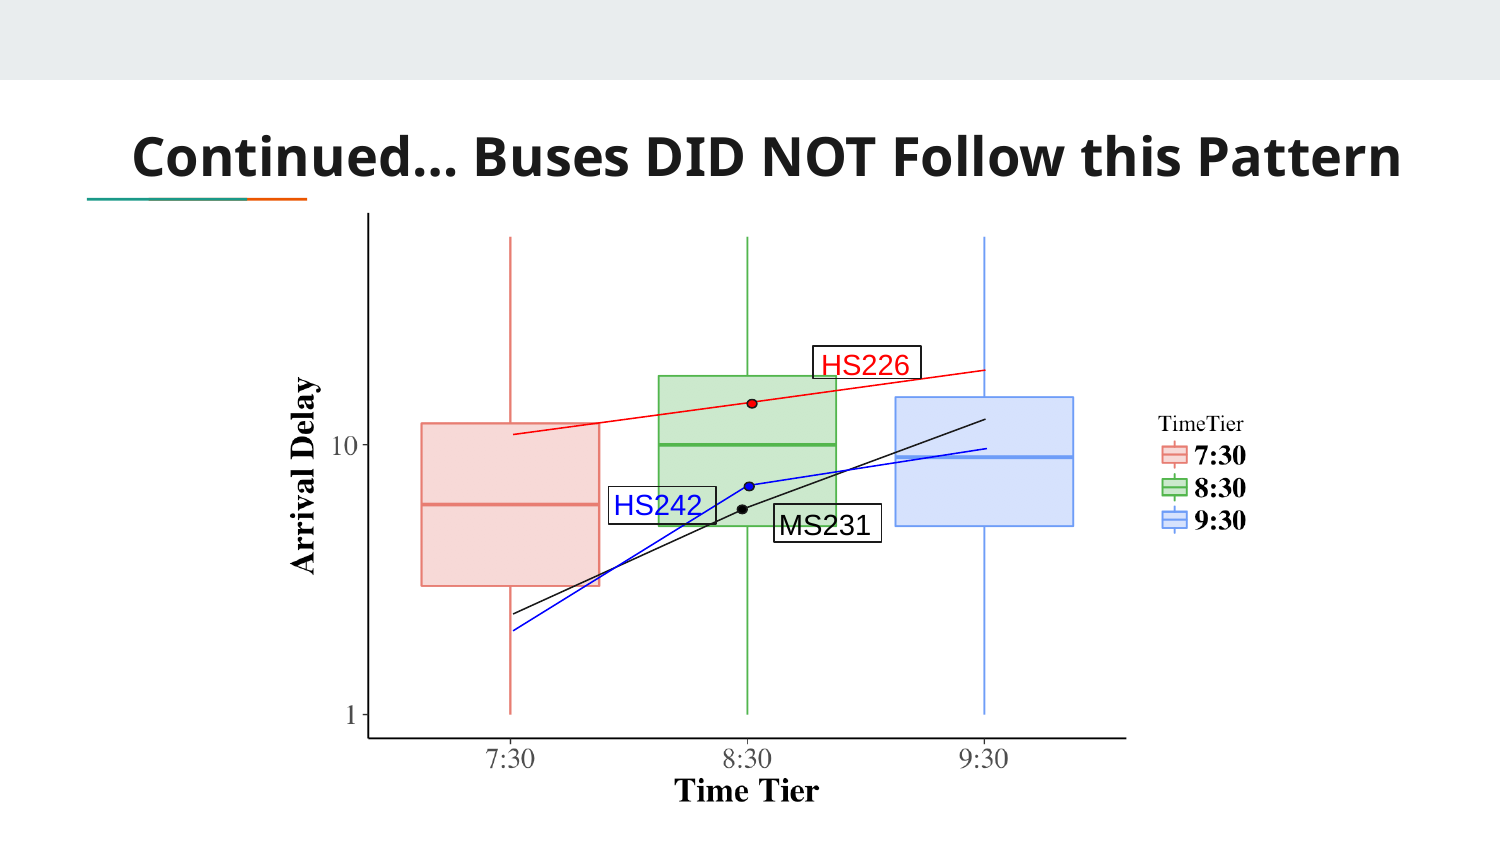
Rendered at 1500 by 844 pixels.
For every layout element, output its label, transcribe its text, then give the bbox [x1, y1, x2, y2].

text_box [751, 448, 988, 486]
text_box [512, 484, 749, 632]
title Continued… Buses DID NOT Follow this Pattern [116, 107, 1500, 196]
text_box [751, 369, 986, 403]
picture [285, 209, 1260, 809]
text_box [746, 418, 986, 453]
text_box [753, 495, 986, 508]
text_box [512, 402, 752, 435]
